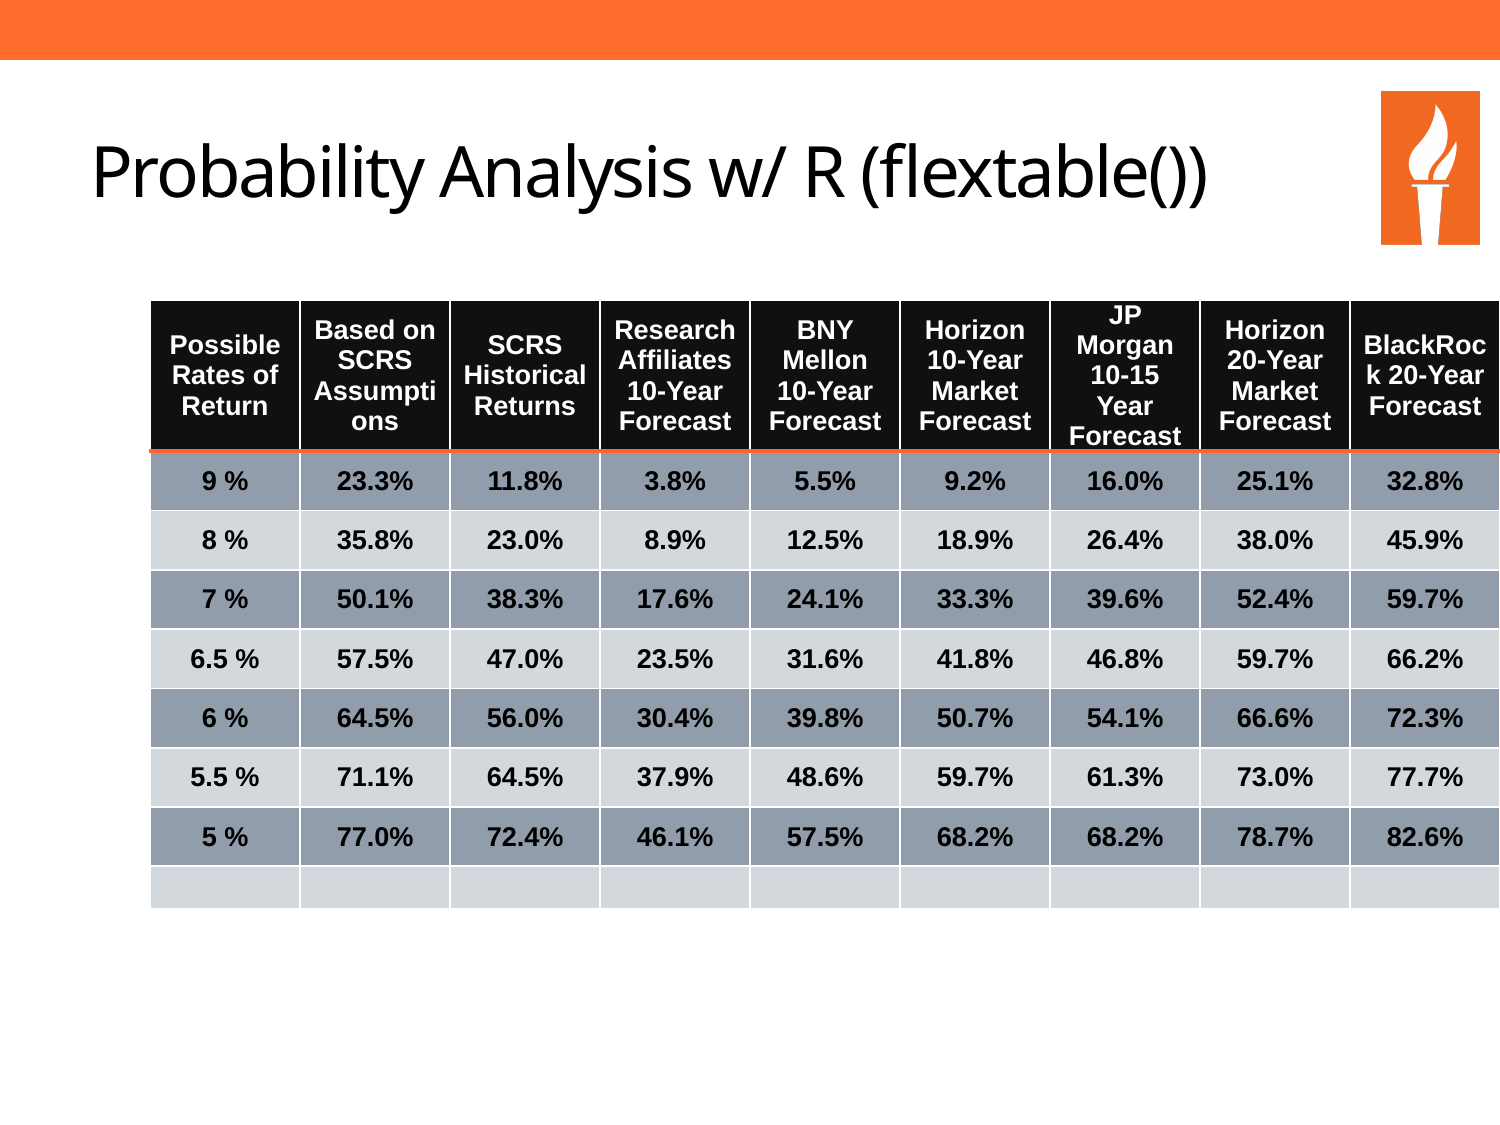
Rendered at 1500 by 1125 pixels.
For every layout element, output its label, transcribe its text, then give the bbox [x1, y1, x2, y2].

table_cell 46.8% [1051, 630, 1199, 688]
table_header Horizon 10-Year Market Forecast [901, 301, 1049, 449]
table_cell 68.2% [901, 808, 1049, 865]
table_cell 24.1% [751, 571, 899, 628]
table_cell 6.5 % [151, 630, 299, 688]
table_header JP Morgan 10-15 Year Forecast [1051, 301, 1199, 449]
table_cell 17.6% [601, 571, 749, 628]
table_cell 23.3% [301, 453, 449, 510]
table_header Possible Rates of Return [151, 301, 299, 449]
table_cell [1351, 867, 1499, 908]
table_cell 7 % [151, 571, 299, 628]
table_cell 32.8% [1351, 453, 1499, 510]
table_header SCRS Historical Returns [451, 301, 599, 449]
table_cell 3.8% [601, 453, 749, 510]
table_cell 64.5% [451, 749, 599, 806]
table_cell 78.7% [1201, 808, 1349, 865]
table_header BNY Mellon 10-Year Forecast [751, 301, 899, 449]
table_cell 72.3% [1351, 689, 1499, 747]
table_cell 48.6% [751, 749, 899, 806]
table_cell 45.9% [1351, 511, 1499, 569]
table_cell 35.8% [301, 511, 449, 569]
table_cell 68.2% [1051, 808, 1199, 865]
table_cell 38.0% [1201, 511, 1349, 569]
table_cell [1201, 867, 1349, 908]
table_cell 5.5 % [151, 749, 299, 806]
table_cell 39.8% [751, 689, 899, 747]
table_cell [301, 867, 449, 908]
table_cell 47.0% [451, 630, 599, 688]
table_cell 18.9% [901, 511, 1049, 569]
table_cell 56.0% [451, 689, 599, 747]
table_cell 59.7% [1351, 571, 1499, 628]
table_cell 30.4% [601, 689, 749, 747]
table_cell 37.9% [601, 749, 749, 806]
table_cell 23.5% [601, 630, 749, 688]
table_cell [901, 867, 1049, 908]
table_cell 59.7% [1201, 630, 1349, 688]
table_cell 82.6% [1351, 808, 1499, 865]
table_cell 61.3% [1051, 749, 1199, 806]
table_cell 9 % [151, 453, 299, 510]
table_cell 8 % [151, 511, 299, 569]
table_cell 66.2% [1351, 630, 1499, 688]
table_cell 66.6% [1201, 689, 1349, 747]
table_cell 54.1% [1051, 689, 1199, 747]
table_cell [601, 867, 749, 908]
table_header Horizon 20-Year Market Forecast [1201, 301, 1349, 449]
table_cell 11.8% [451, 453, 599, 510]
table_cell 33.3% [901, 571, 1049, 628]
table_header Research Affiliates 10-Year Forecast [601, 301, 749, 449]
table_cell 52.4% [1201, 571, 1349, 628]
table_cell 46.1% [601, 808, 749, 865]
picture [1381, 91, 1480, 245]
table_cell 41.8% [901, 630, 1049, 688]
table_cell 71.1% [301, 749, 449, 806]
table_cell 5.5% [751, 453, 899, 510]
table_cell 59.7% [901, 749, 1049, 806]
table_cell 23.0% [451, 511, 599, 569]
table_cell 77.7% [1351, 749, 1499, 806]
table_cell 50.1% [301, 571, 449, 628]
table_header Based on SCRS Assumptions [301, 301, 449, 449]
table_cell [1051, 867, 1199, 908]
table_cell 57.5% [751, 808, 899, 865]
table_cell 31.6% [751, 630, 899, 688]
table_cell 73.0% [1201, 749, 1349, 806]
table_header BlackRock 20-Year Forecast [1351, 301, 1499, 449]
table_cell 72.4% [451, 808, 599, 865]
table_cell 39.6% [1051, 571, 1199, 628]
table_cell [151, 867, 299, 908]
table_cell 38.3% [451, 571, 599, 628]
table_cell 64.5% [301, 689, 449, 747]
table_cell [751, 867, 899, 908]
table_cell 50.7% [901, 689, 1049, 747]
table_cell 16.0% [1051, 453, 1199, 510]
table_cell 25.1% [1201, 453, 1349, 510]
table_cell 12.5% [751, 511, 899, 569]
table_cell 9.2% [901, 453, 1049, 510]
table_cell 57.5% [301, 630, 449, 688]
table_cell [451, 867, 599, 908]
table_cell 77.0% [301, 808, 449, 865]
table_cell 5 % [151, 808, 299, 865]
table_cell 26.4% [1051, 511, 1199, 569]
table_cell 8.9% [601, 511, 749, 569]
title Probability Analysis w/ R (flextable()) [75, 87, 1366, 250]
table_cell 6 % [151, 689, 299, 747]
